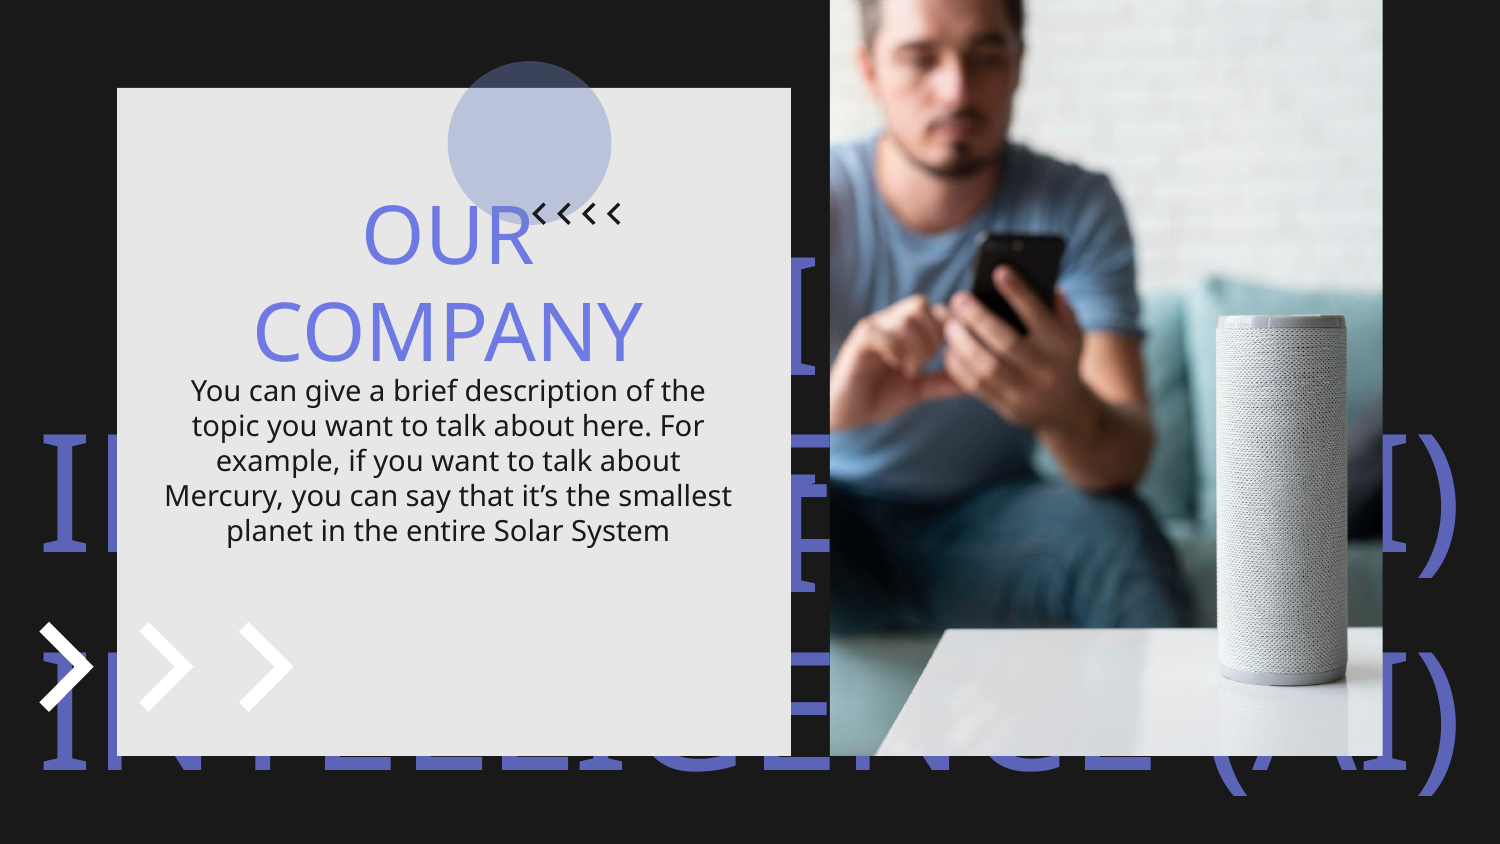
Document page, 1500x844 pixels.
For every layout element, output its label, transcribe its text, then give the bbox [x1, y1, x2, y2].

text_box [117, 87, 791, 756]
picture [829, 0, 1383, 757]
text_box [447, 61, 612, 225]
list You can give a brief description of the topic you want to talk about here. For example, if you want to talk about Mercury, you can say that it’s the smallest planet in the entire Solar System [146, 357, 750, 574]
title OUR COMPANY [146, 233, 750, 328]
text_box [0, 621, 294, 713]
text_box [531, 202, 621, 226]
